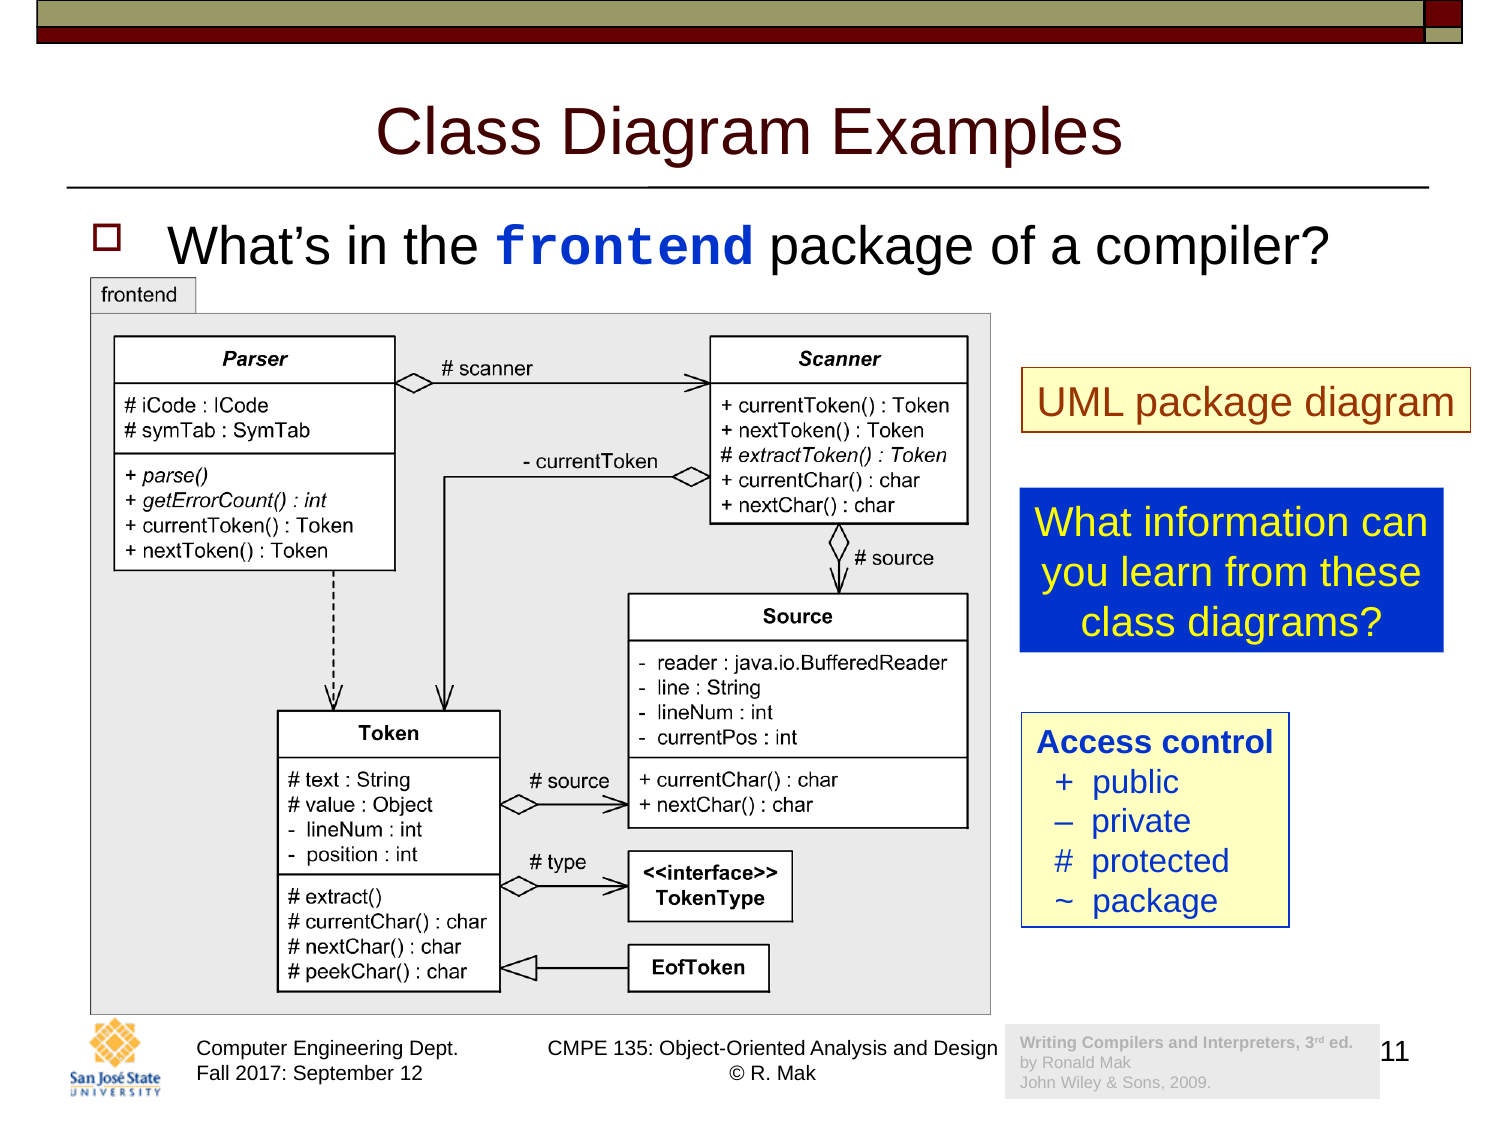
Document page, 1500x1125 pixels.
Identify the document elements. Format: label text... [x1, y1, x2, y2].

text_box UML package diagram [1021, 367, 1471, 433]
text_box Writing Compilers and Interpreters, 3rd ed. by Ronald Mak John Wiley & Sons, 2009. [1005, 1024, 1380, 1099]
slide_number 11 [1335, 1025, 1425, 1100]
list What’s in the frontend package of a compiler? [75, 202, 1425, 278]
text_box Access control + public – private # protected ~ package [1021, 712, 1290, 927]
title Class Diagram Examples [75, 67, 1425, 175]
text_box What information can you learn from these class diagrams? [1019, 487, 1444, 653]
picture [60, 277, 991, 1112]
